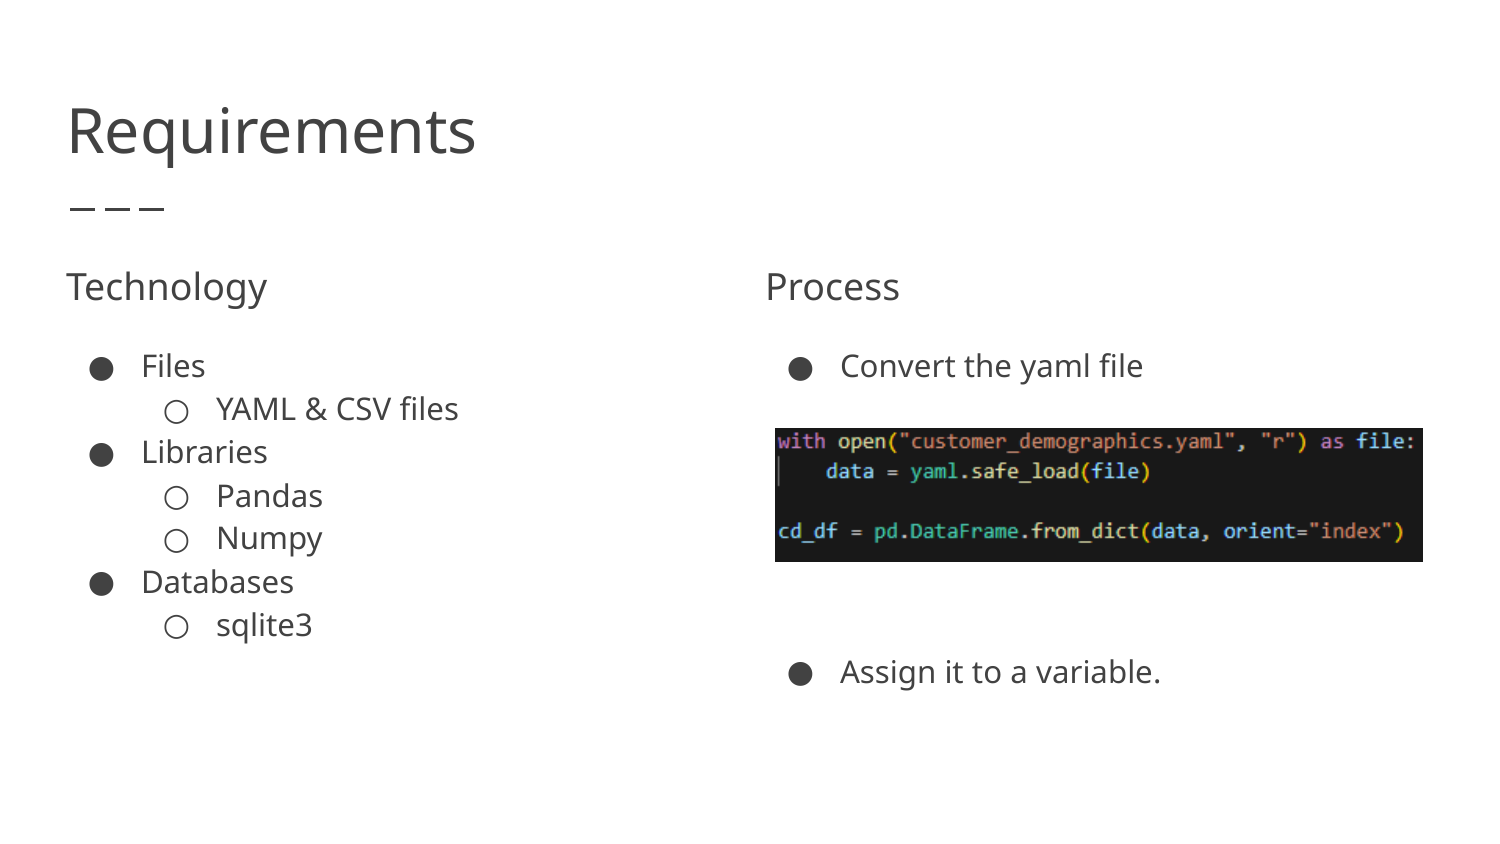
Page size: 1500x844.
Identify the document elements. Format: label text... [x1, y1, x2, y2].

title Requirements [51, 61, 1449, 182]
list Technology Files YAML & CSV files Libraries Pandas Numpy Databases sqlite3 [51, 240, 750, 750]
list Process Convert the yaml file Assign it to a variable. [750, 240, 1449, 750]
picture [775, 428, 1424, 562]
